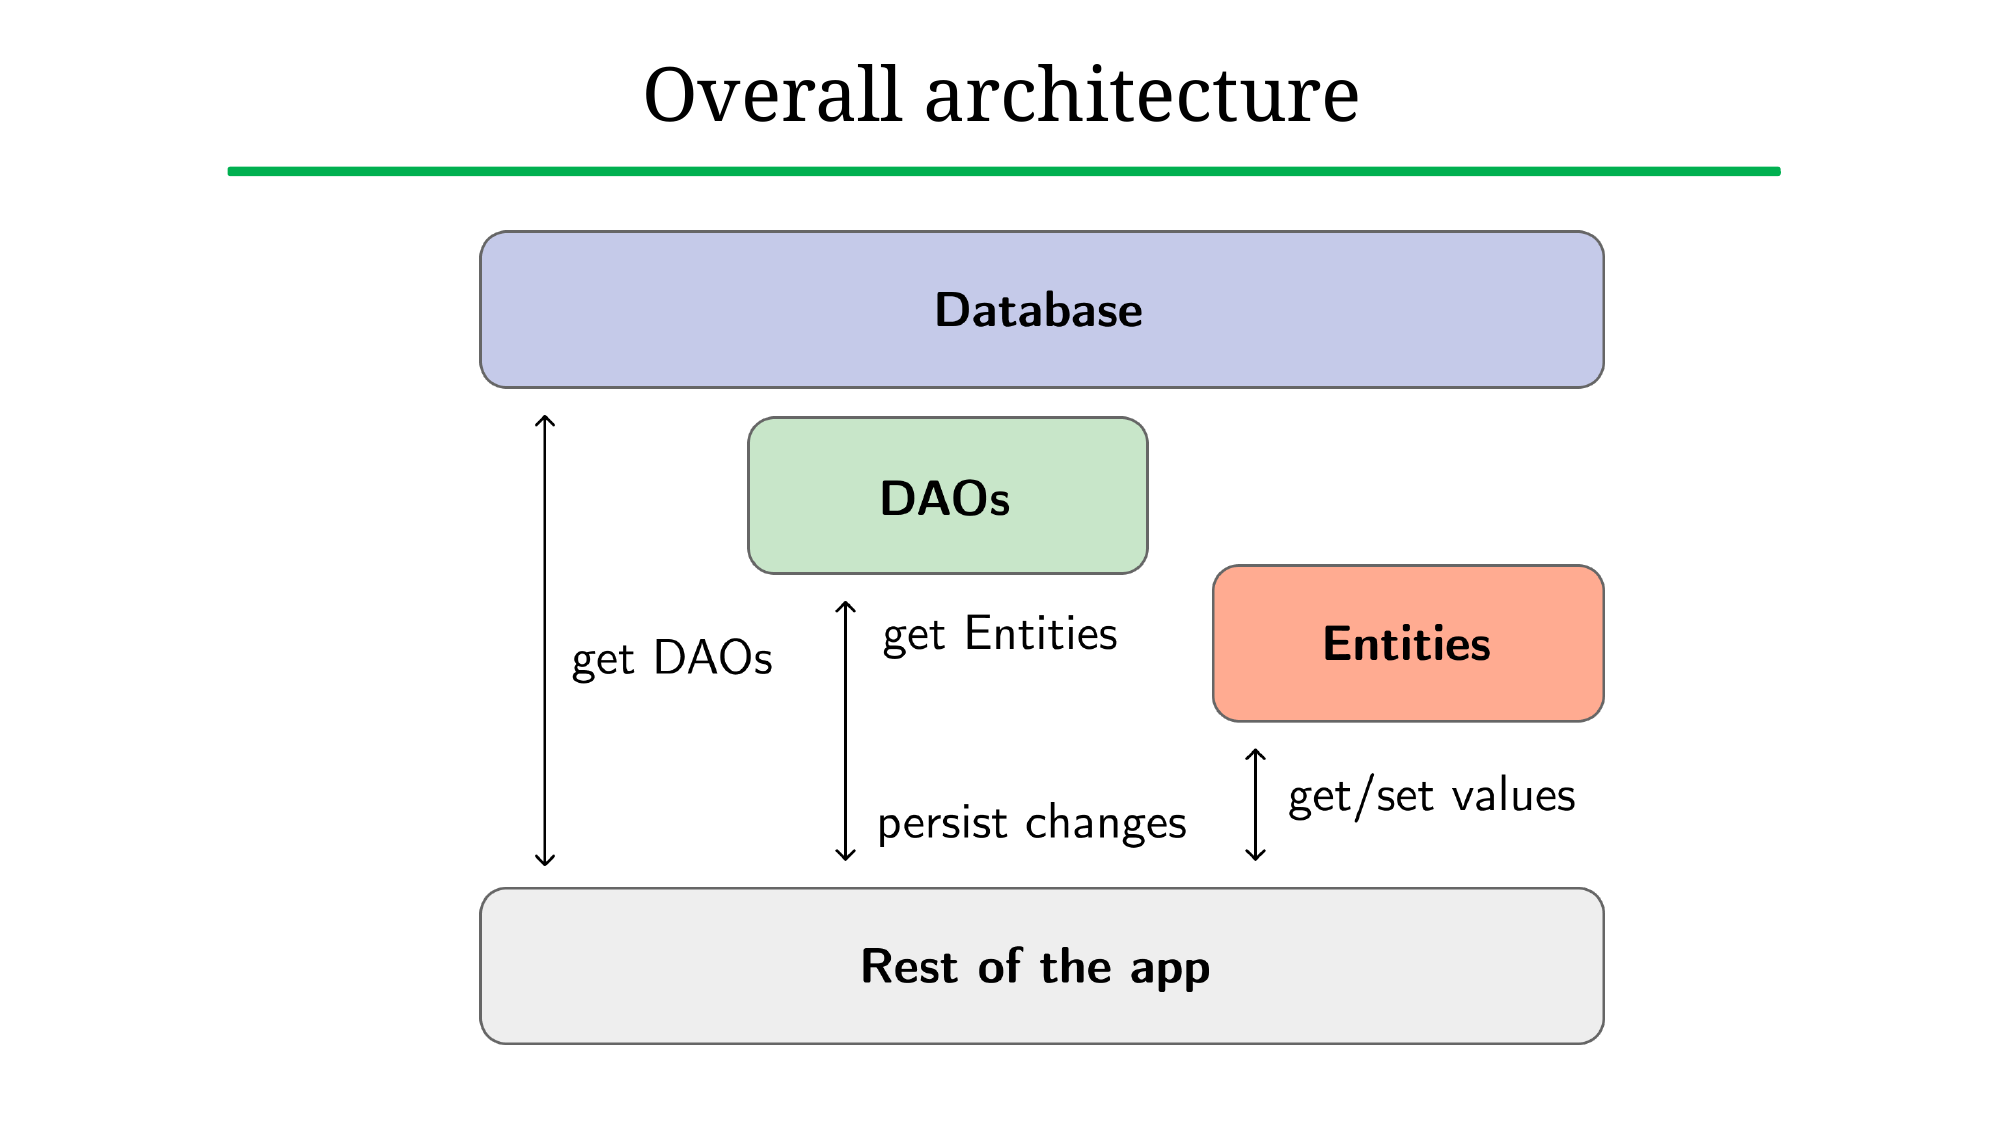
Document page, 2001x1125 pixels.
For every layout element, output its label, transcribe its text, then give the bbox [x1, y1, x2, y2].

title Overall architecture [70, 26, 1936, 168]
picture [479, 230, 1605, 1045]
